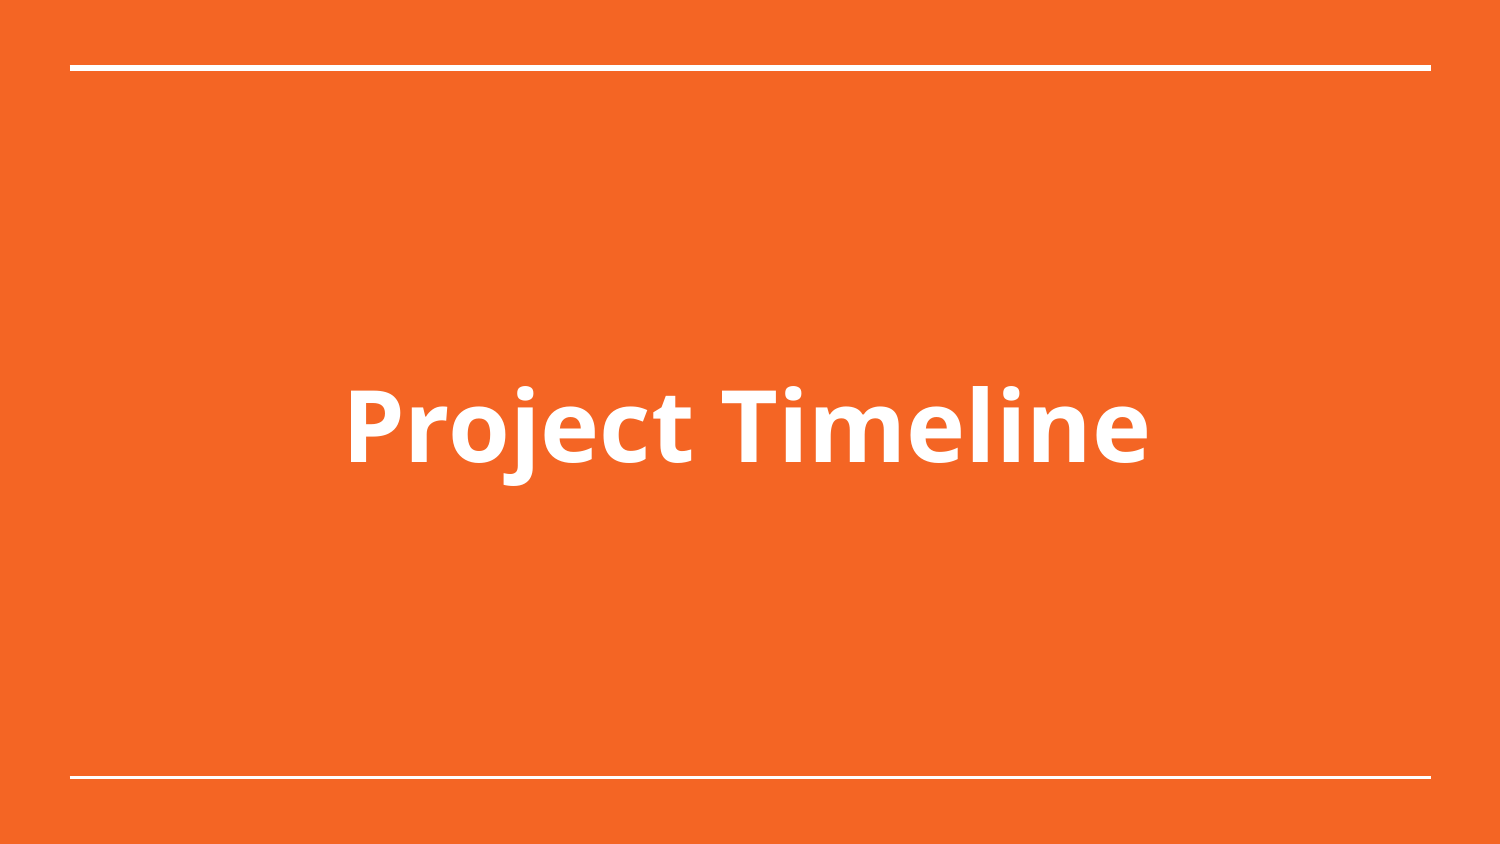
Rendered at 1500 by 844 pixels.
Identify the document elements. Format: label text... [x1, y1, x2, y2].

title Project Timeline [66, 296, 1428, 550]
